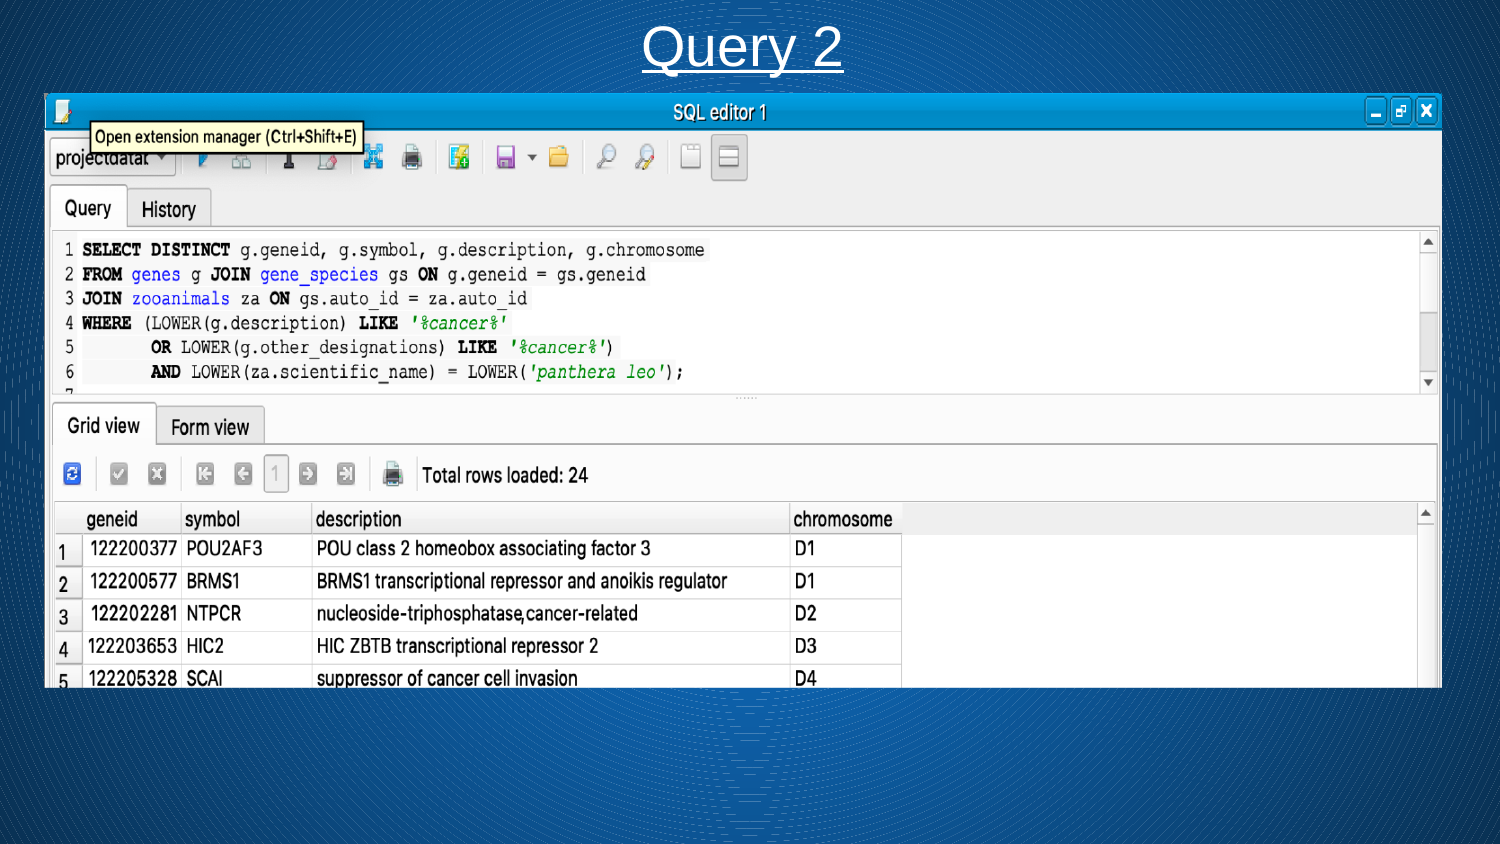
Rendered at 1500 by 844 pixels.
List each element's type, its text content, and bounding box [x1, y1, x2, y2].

picture [685, 104, 695, 120]
picture [731, 104, 738, 119]
picture [761, 105, 765, 119]
title Query 2 [44, 0, 1442, 92]
picture [711, 105, 728, 120]
picture [740, 108, 747, 120]
picture [1422, 105, 1431, 116]
picture [43, 122, 1443, 688]
picture [698, 105, 705, 120]
picture [55, 100, 71, 123]
picture [675, 105, 683, 120]
